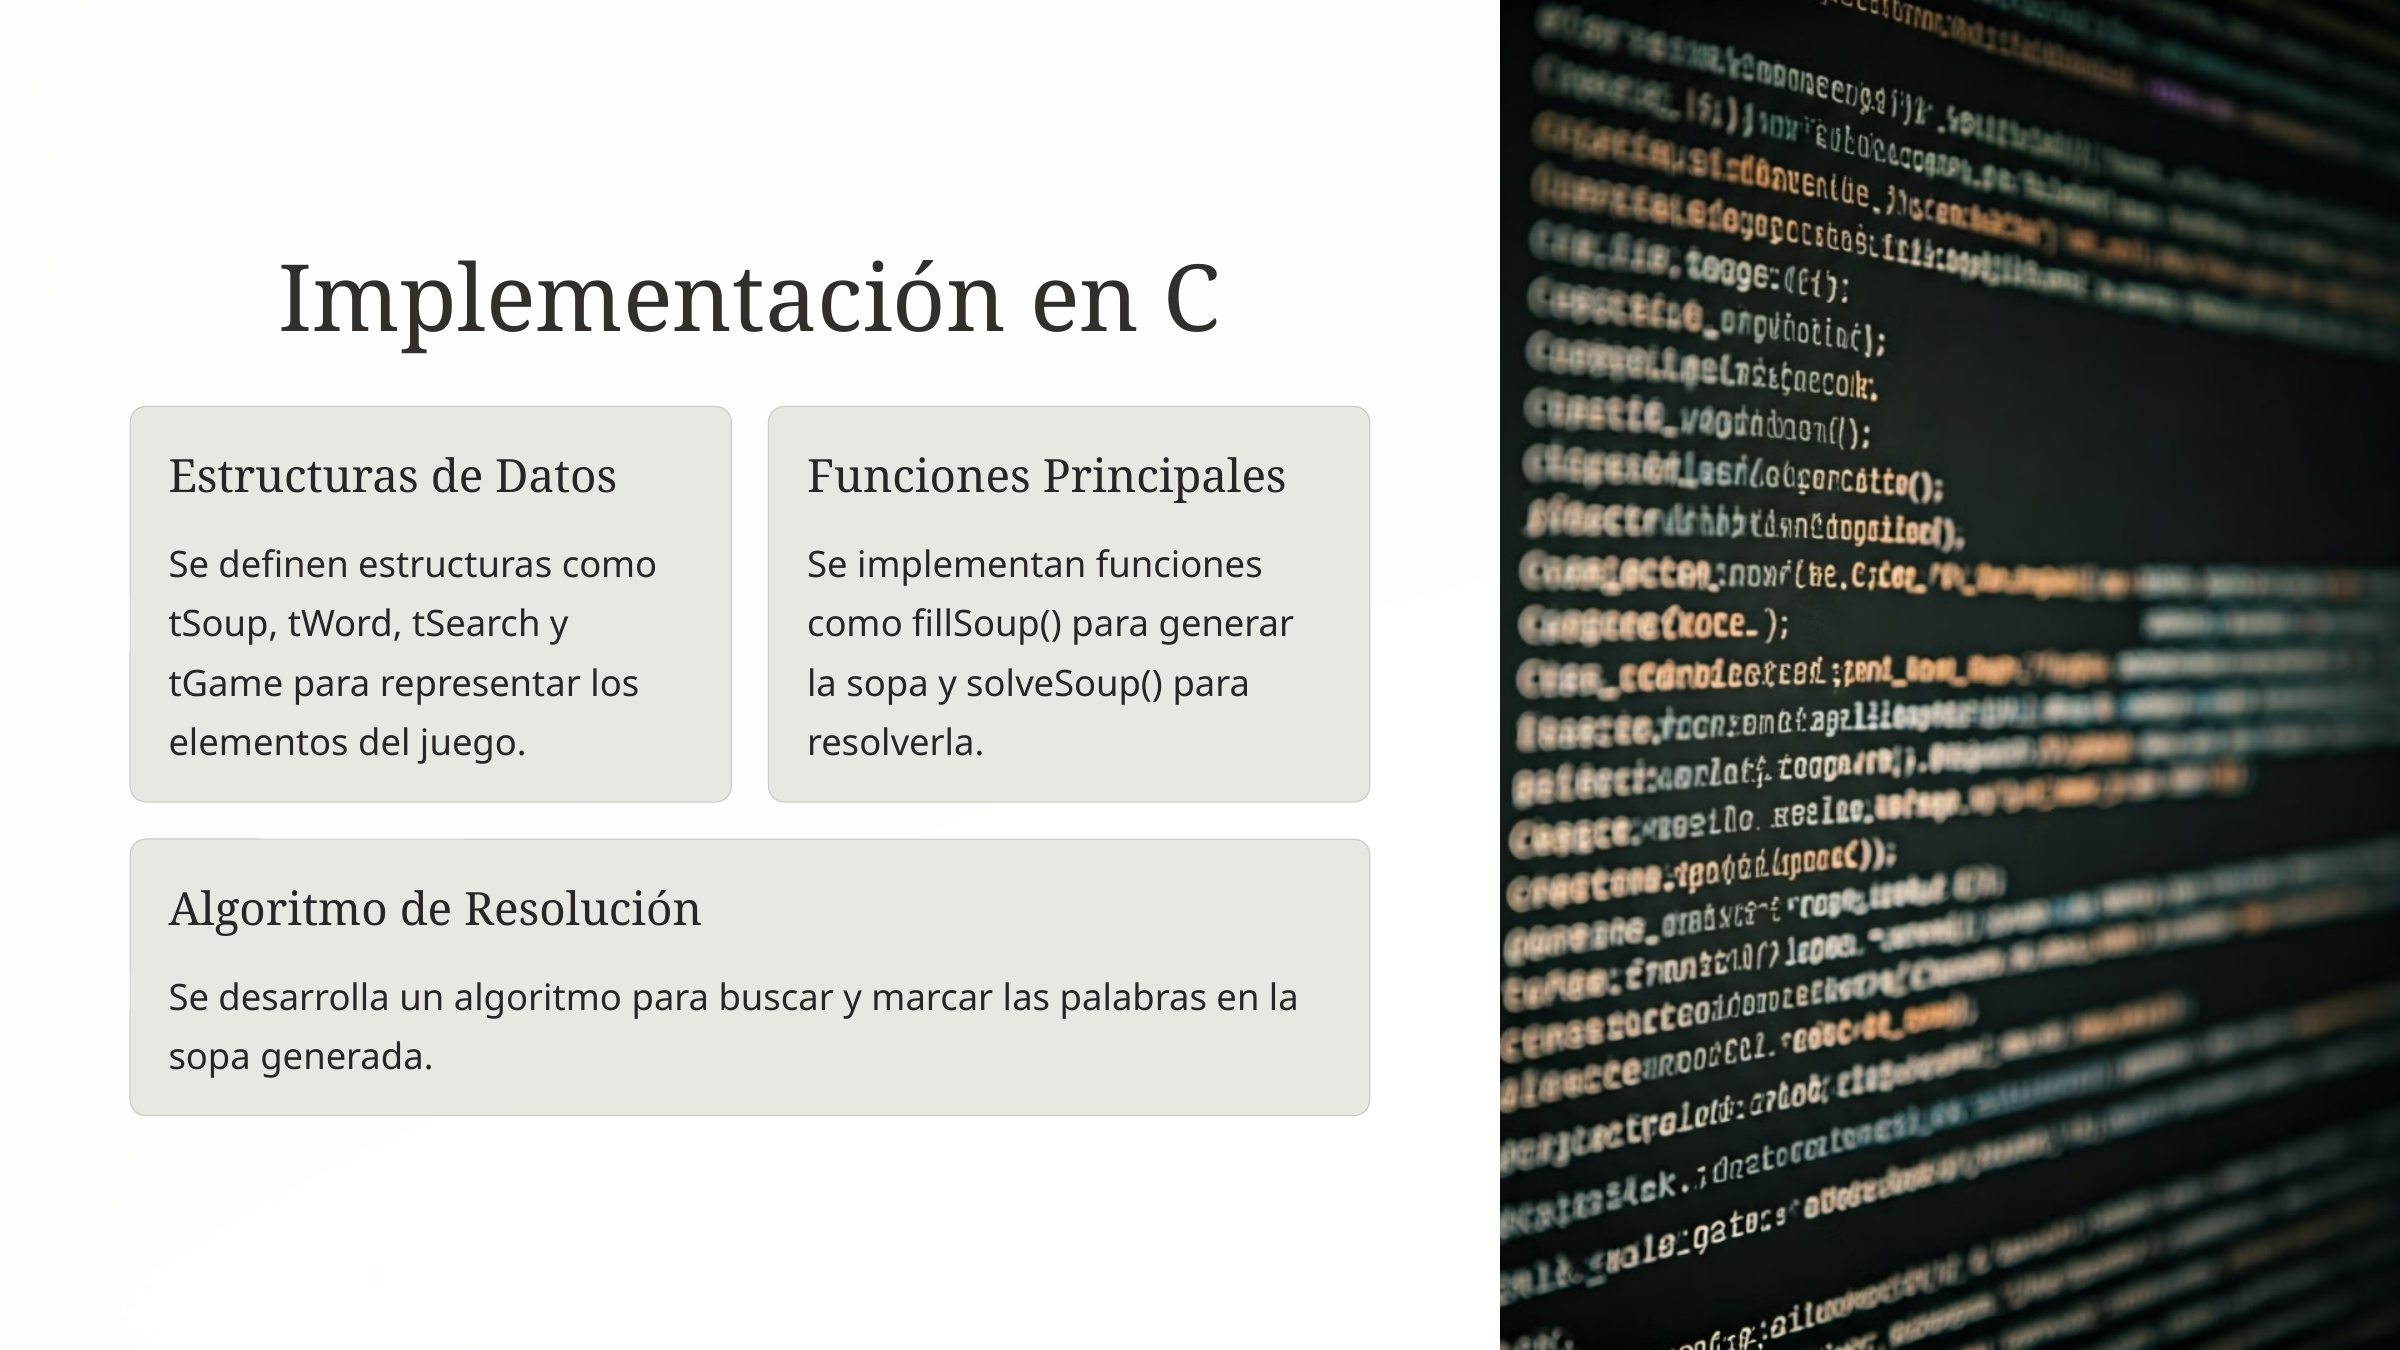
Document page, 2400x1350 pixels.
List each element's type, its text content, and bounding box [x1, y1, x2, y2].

picture [1499, 0, 2400, 1350]
text_box Estructuras de Datos [168, 444, 634, 503]
text_box [768, 406, 1370, 802]
text_box Se desarrolla un algoritmo para buscar y marcar las palabras en la sopa generada. [168, 957, 1332, 1077]
text_box Se definen estructuras como tSoup, tWord, tSearch y tGame para representar los elementos del juego. [168, 525, 693, 764]
text_box [130, 406, 732, 802]
text_box [130, 839, 1370, 1116]
text_box Funciones Principales [806, 444, 1273, 503]
text_box Se implementan funciones como fillSoup() para generar la sopa y solveSoup() para resolverla. [806, 525, 1332, 704]
text_box Implementación en C [284, 234, 1216, 351]
text_box Algoritmo de Resolución [168, 877, 676, 936]
